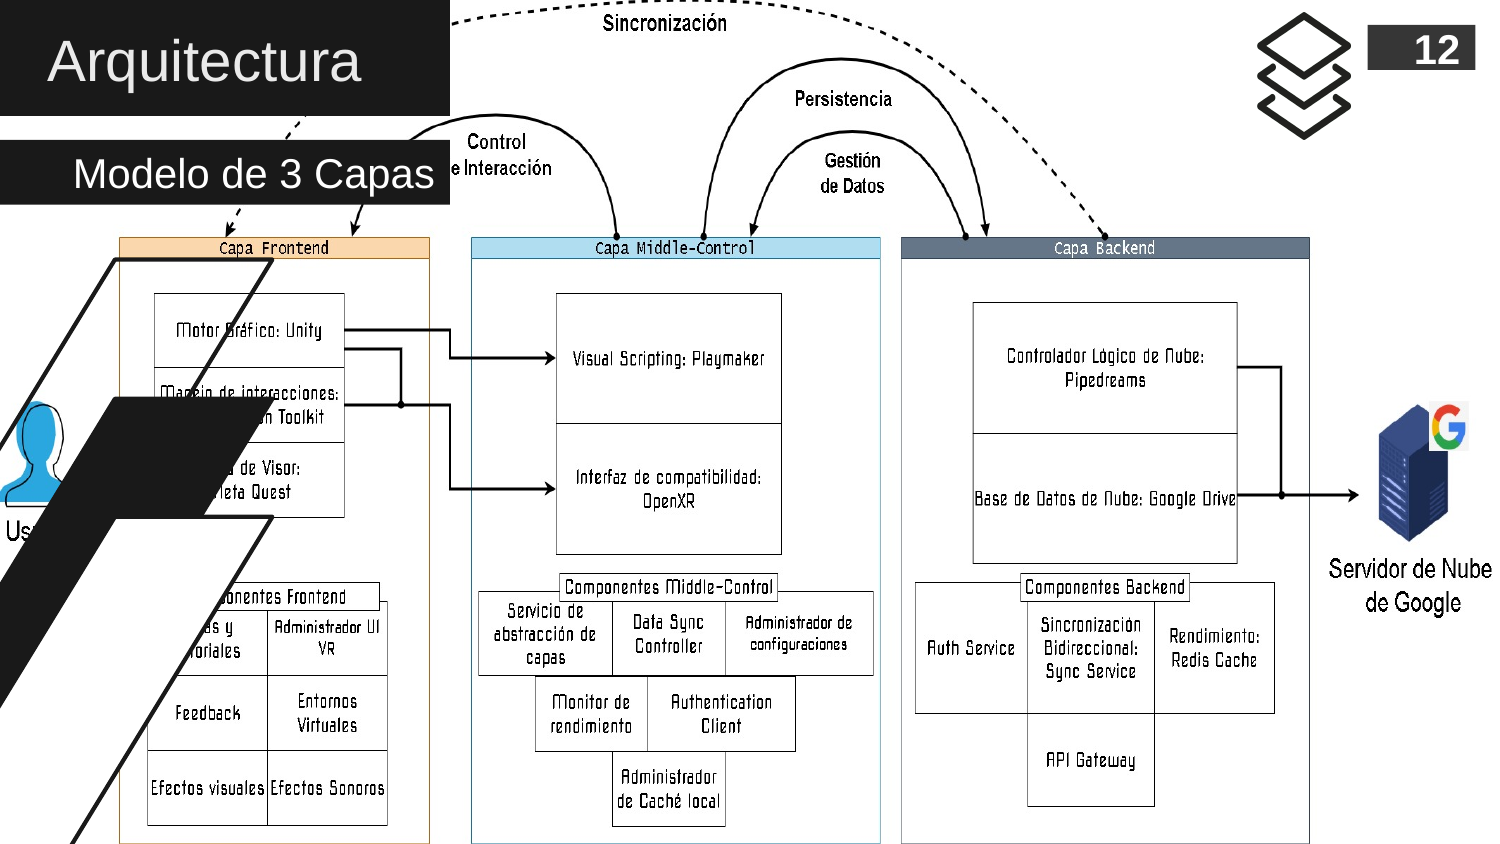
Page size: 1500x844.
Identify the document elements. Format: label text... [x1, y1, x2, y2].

title Arquitectura [0, 0, 450, 116]
text_box Modelo de 3 Capas [0, 139, 450, 205]
slide_number 12 [1367, 24, 1476, 70]
picture [0, 0, 1500, 844]
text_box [0, 259, 273, 844]
